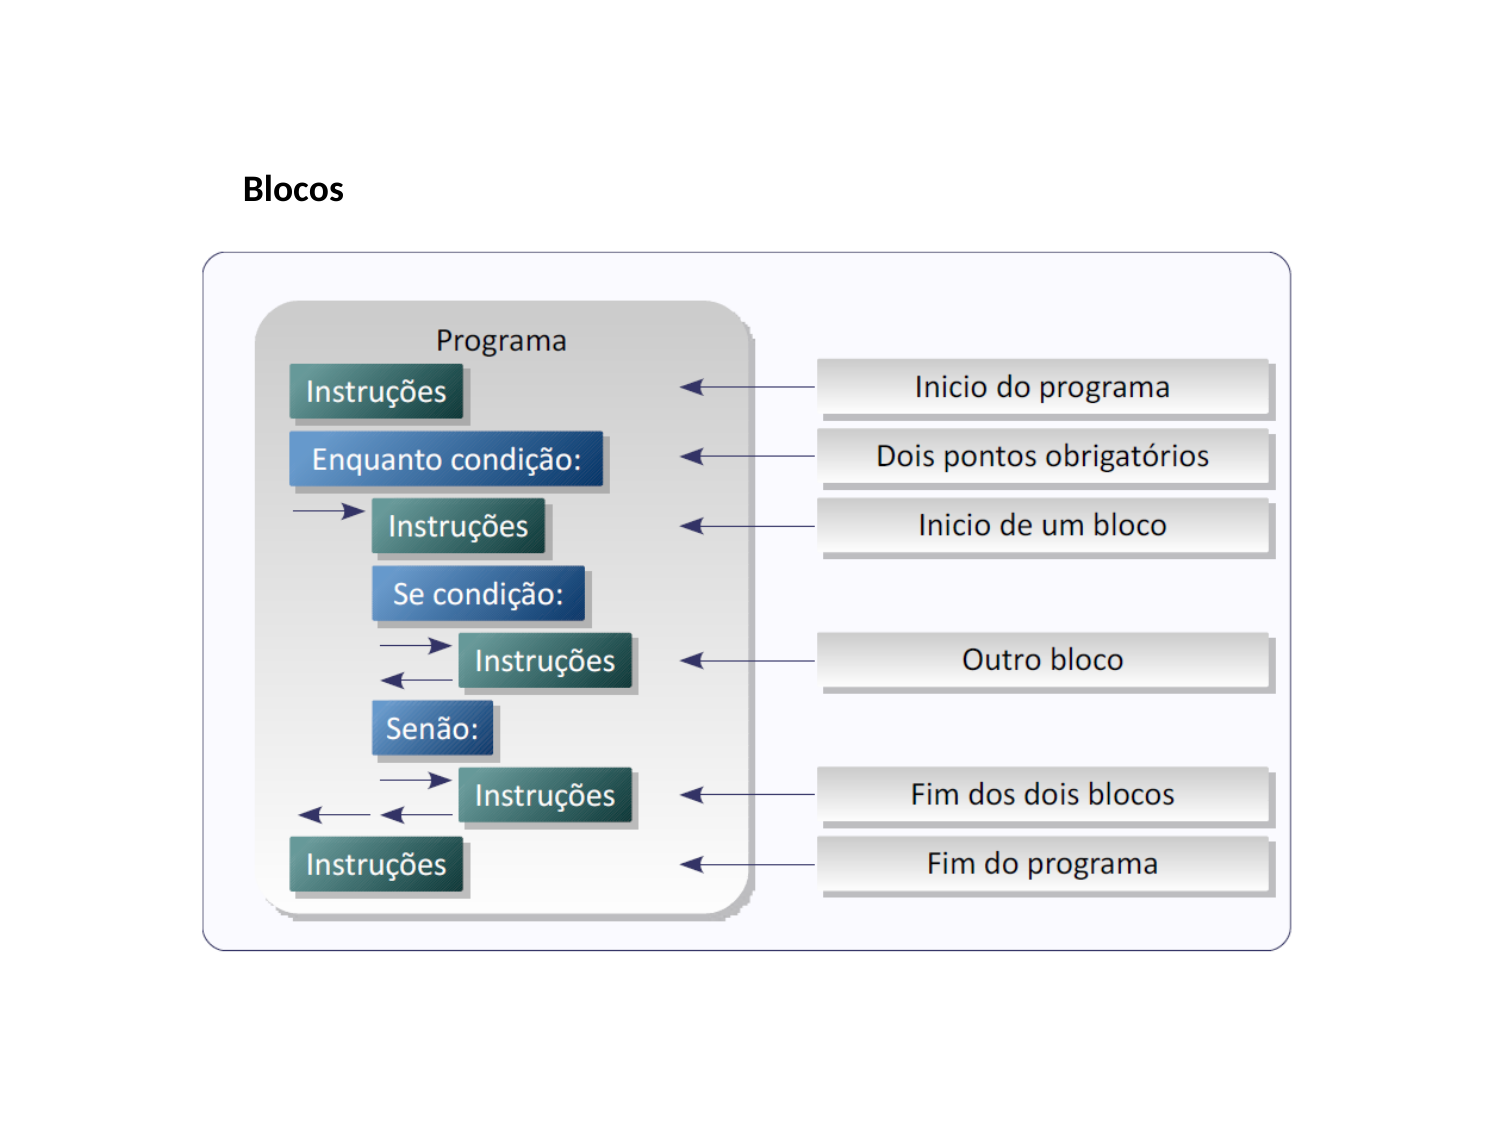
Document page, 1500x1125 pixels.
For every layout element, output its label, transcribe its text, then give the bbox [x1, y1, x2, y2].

picture [191, 238, 1308, 969]
text_box Blocos [228, 156, 359, 217]
